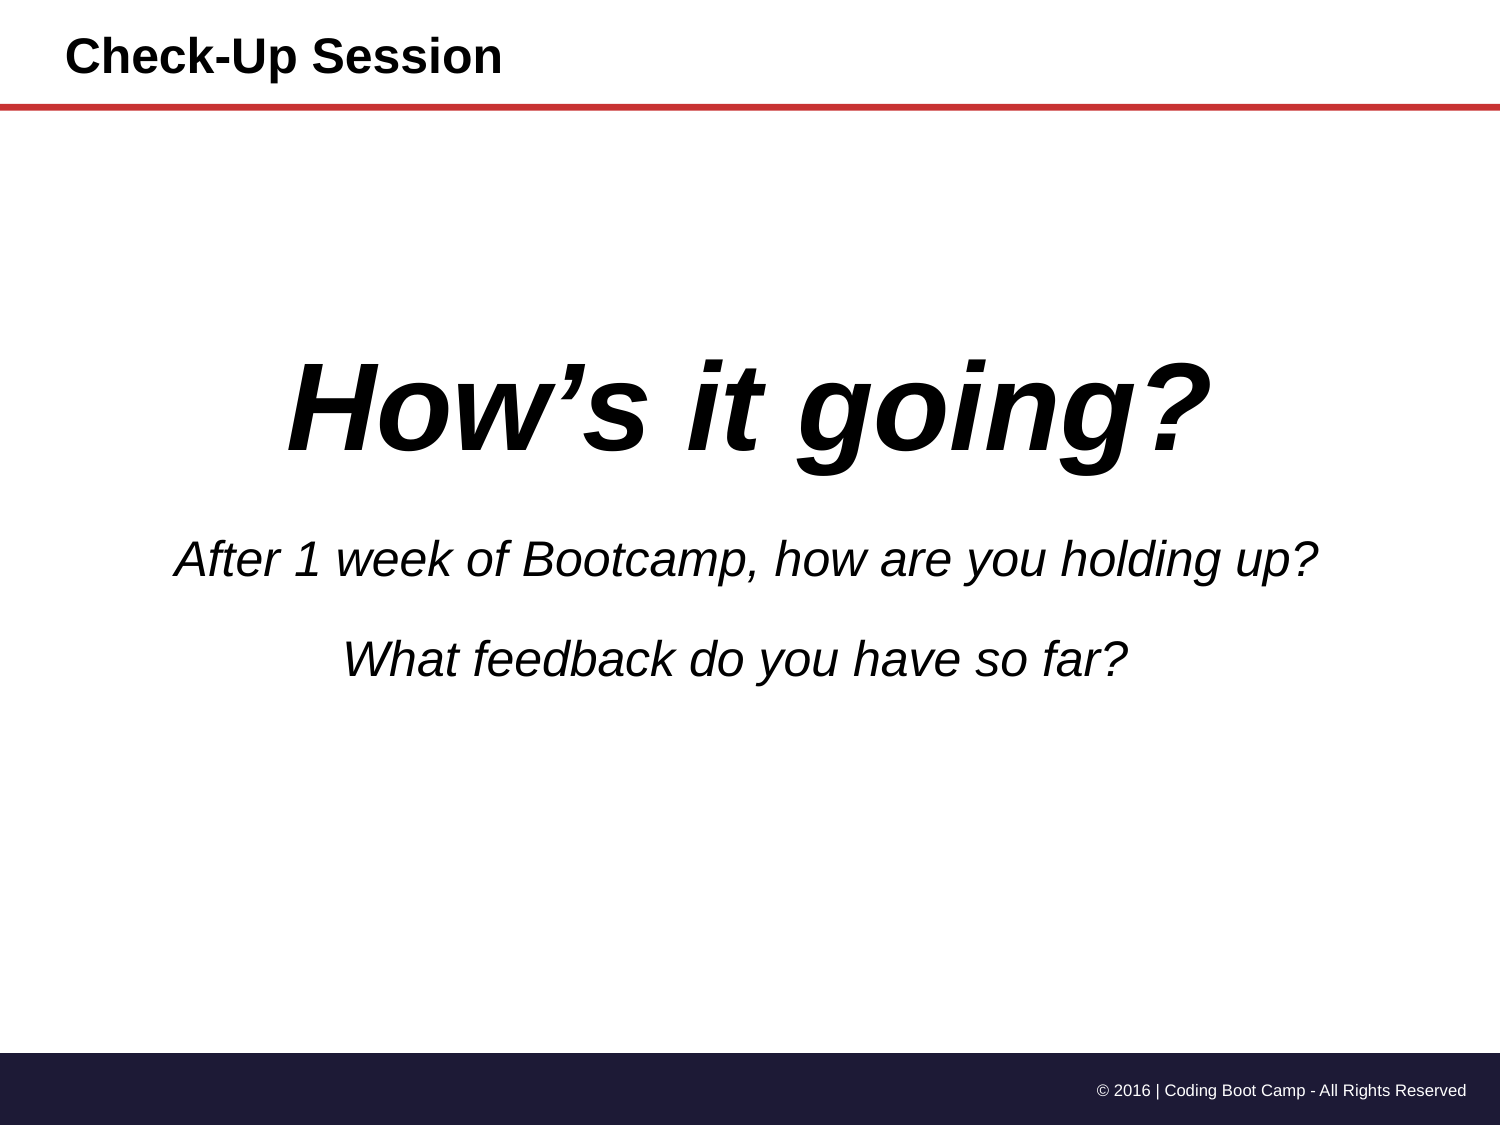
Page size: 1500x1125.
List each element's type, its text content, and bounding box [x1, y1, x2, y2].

text_box After 1 week of Bootcamp, how are you holding up? [47, 499, 1447, 613]
text_box What feedback do you have so far? [42, 599, 1443, 713]
text_box Check-Up Session [50, 0, 948, 108]
text_box How’s it going? [49, 274, 1450, 525]
